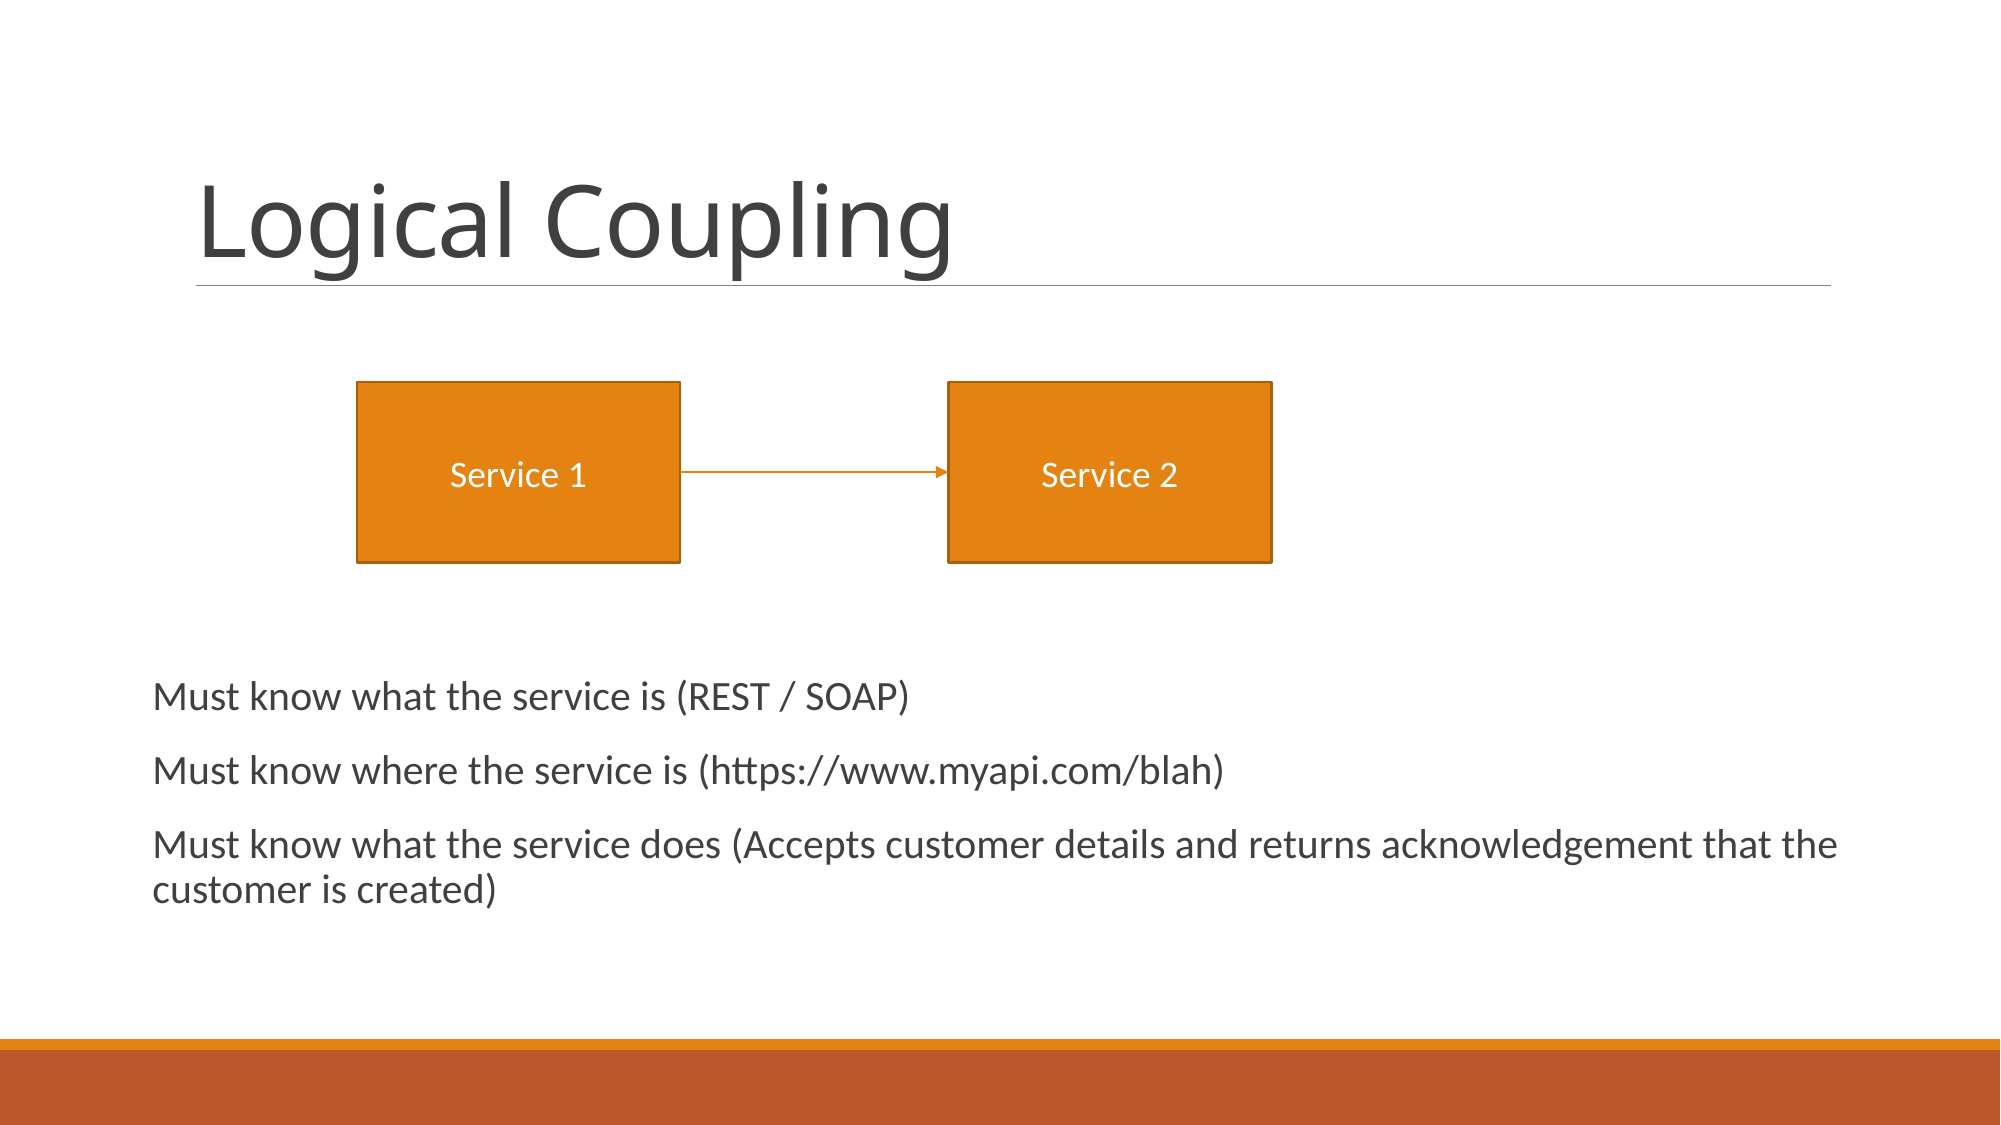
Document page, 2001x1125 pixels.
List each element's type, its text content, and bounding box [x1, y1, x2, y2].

list Must know what the service is (REST / SOAP) Must know where the service is (https://www.myapi.com/blah) Must know what the service does (Accepts customer details and returns acknowledgement that the customer is created) [137, 667, 1863, 1014]
title Logical Coupling [180, 47, 1830, 285]
text_box Service 1 [356, 381, 681, 564]
text_box Service 2 [947, 381, 1273, 564]
